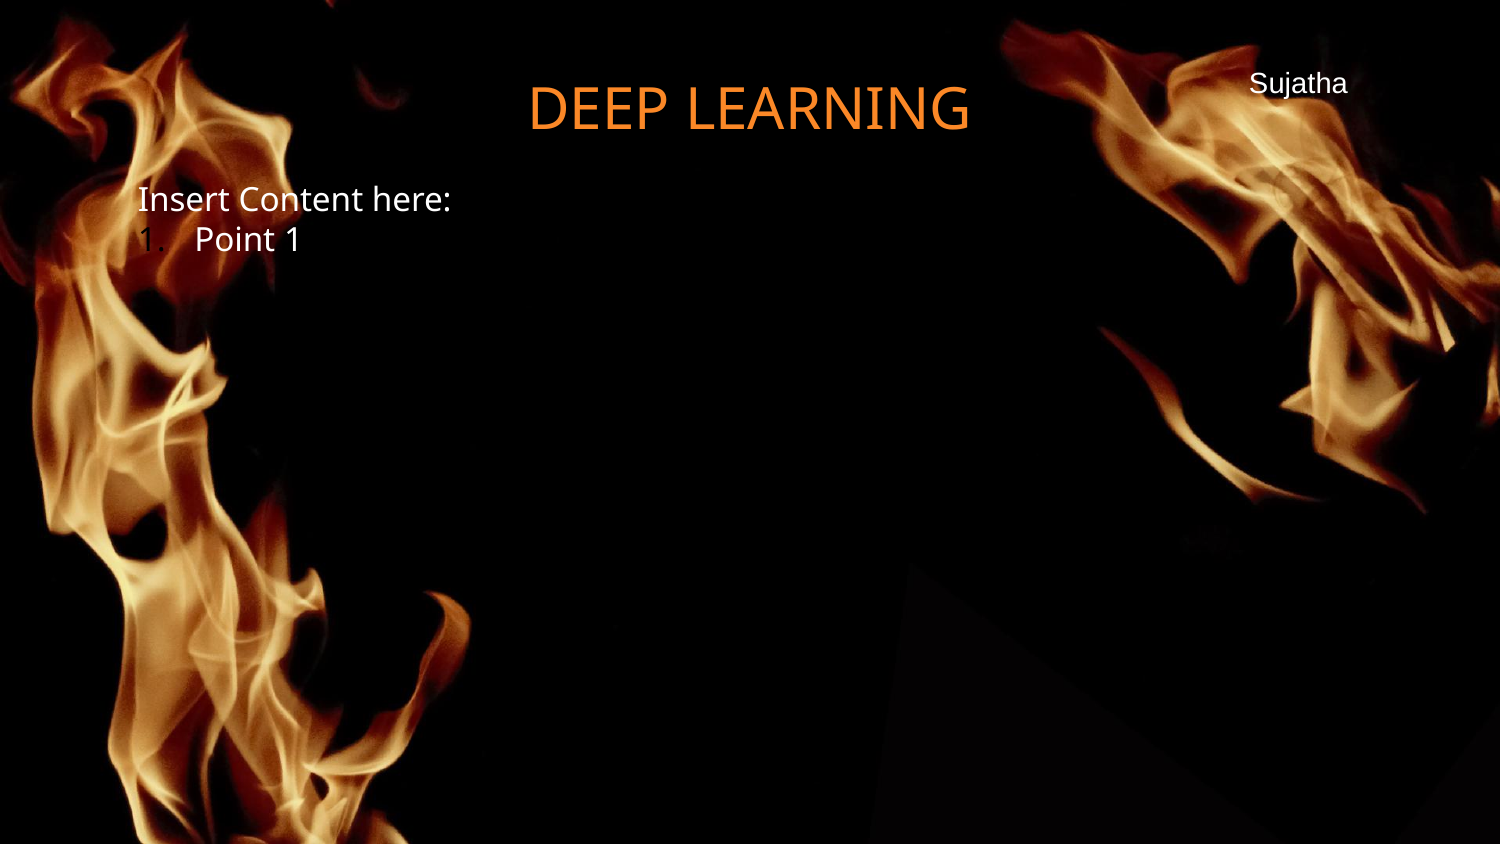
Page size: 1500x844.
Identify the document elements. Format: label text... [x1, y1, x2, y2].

picture [0, 0, 1500, 844]
title DEEP LEARNING [51, 56, 1449, 151]
text_box Insert Content here: Point 1 [123, 163, 1235, 659]
text_box Sujatha [1234, 56, 1377, 107]
